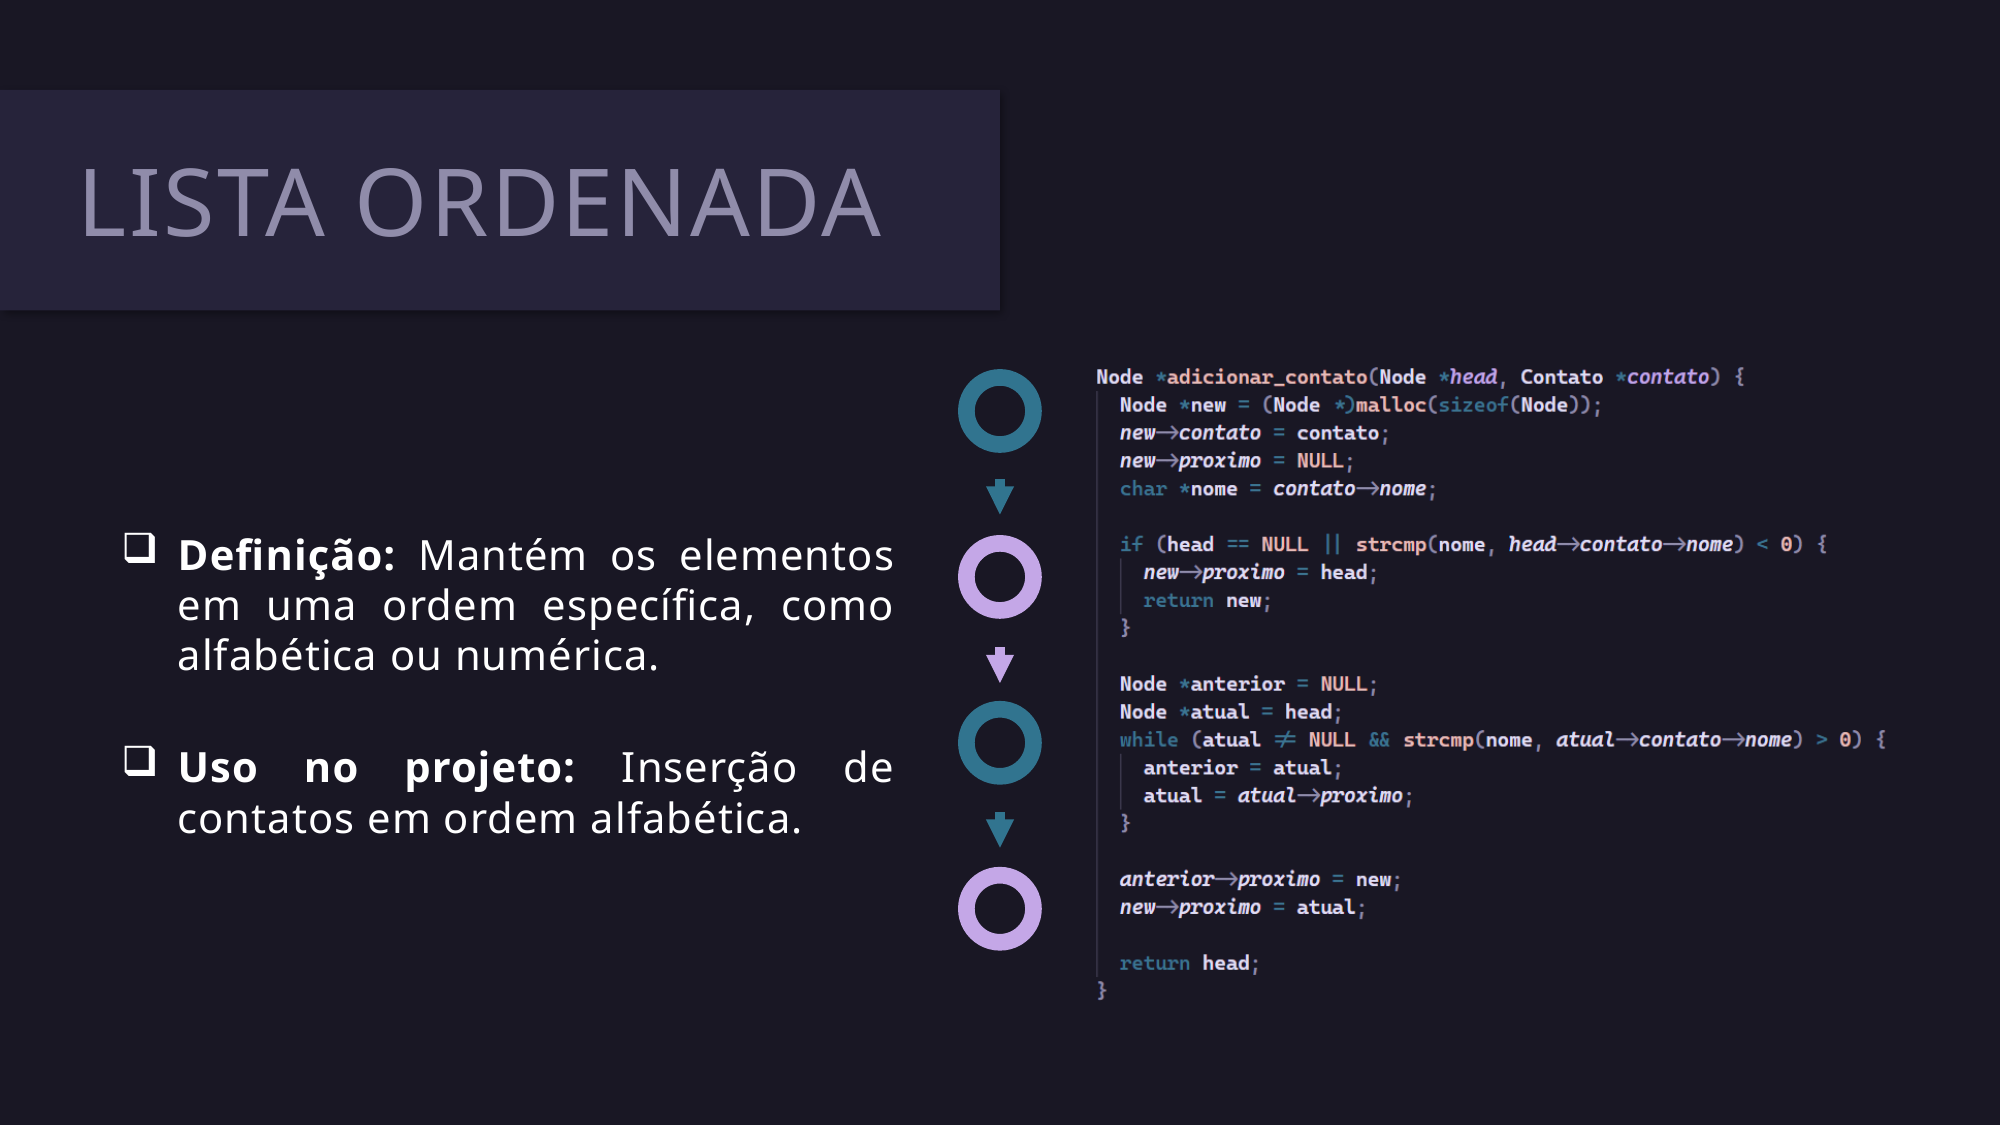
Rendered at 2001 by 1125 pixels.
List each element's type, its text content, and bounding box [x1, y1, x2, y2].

text_box [965, 708, 1035, 778]
text_box [0, 89, 1001, 311]
text_box [965, 542, 1035, 612]
picture [1089, 360, 1894, 1006]
text_box Lista ordenada [33, 148, 927, 273]
list Definição: Mantém os elementos em uma ordem específica, como alfabética ou numérica. Uso no projeto: Inserção de contatos em ordem alfabética. [106, 360, 911, 1009]
text_box [965, 376, 1035, 446]
text_box [965, 874, 1035, 944]
